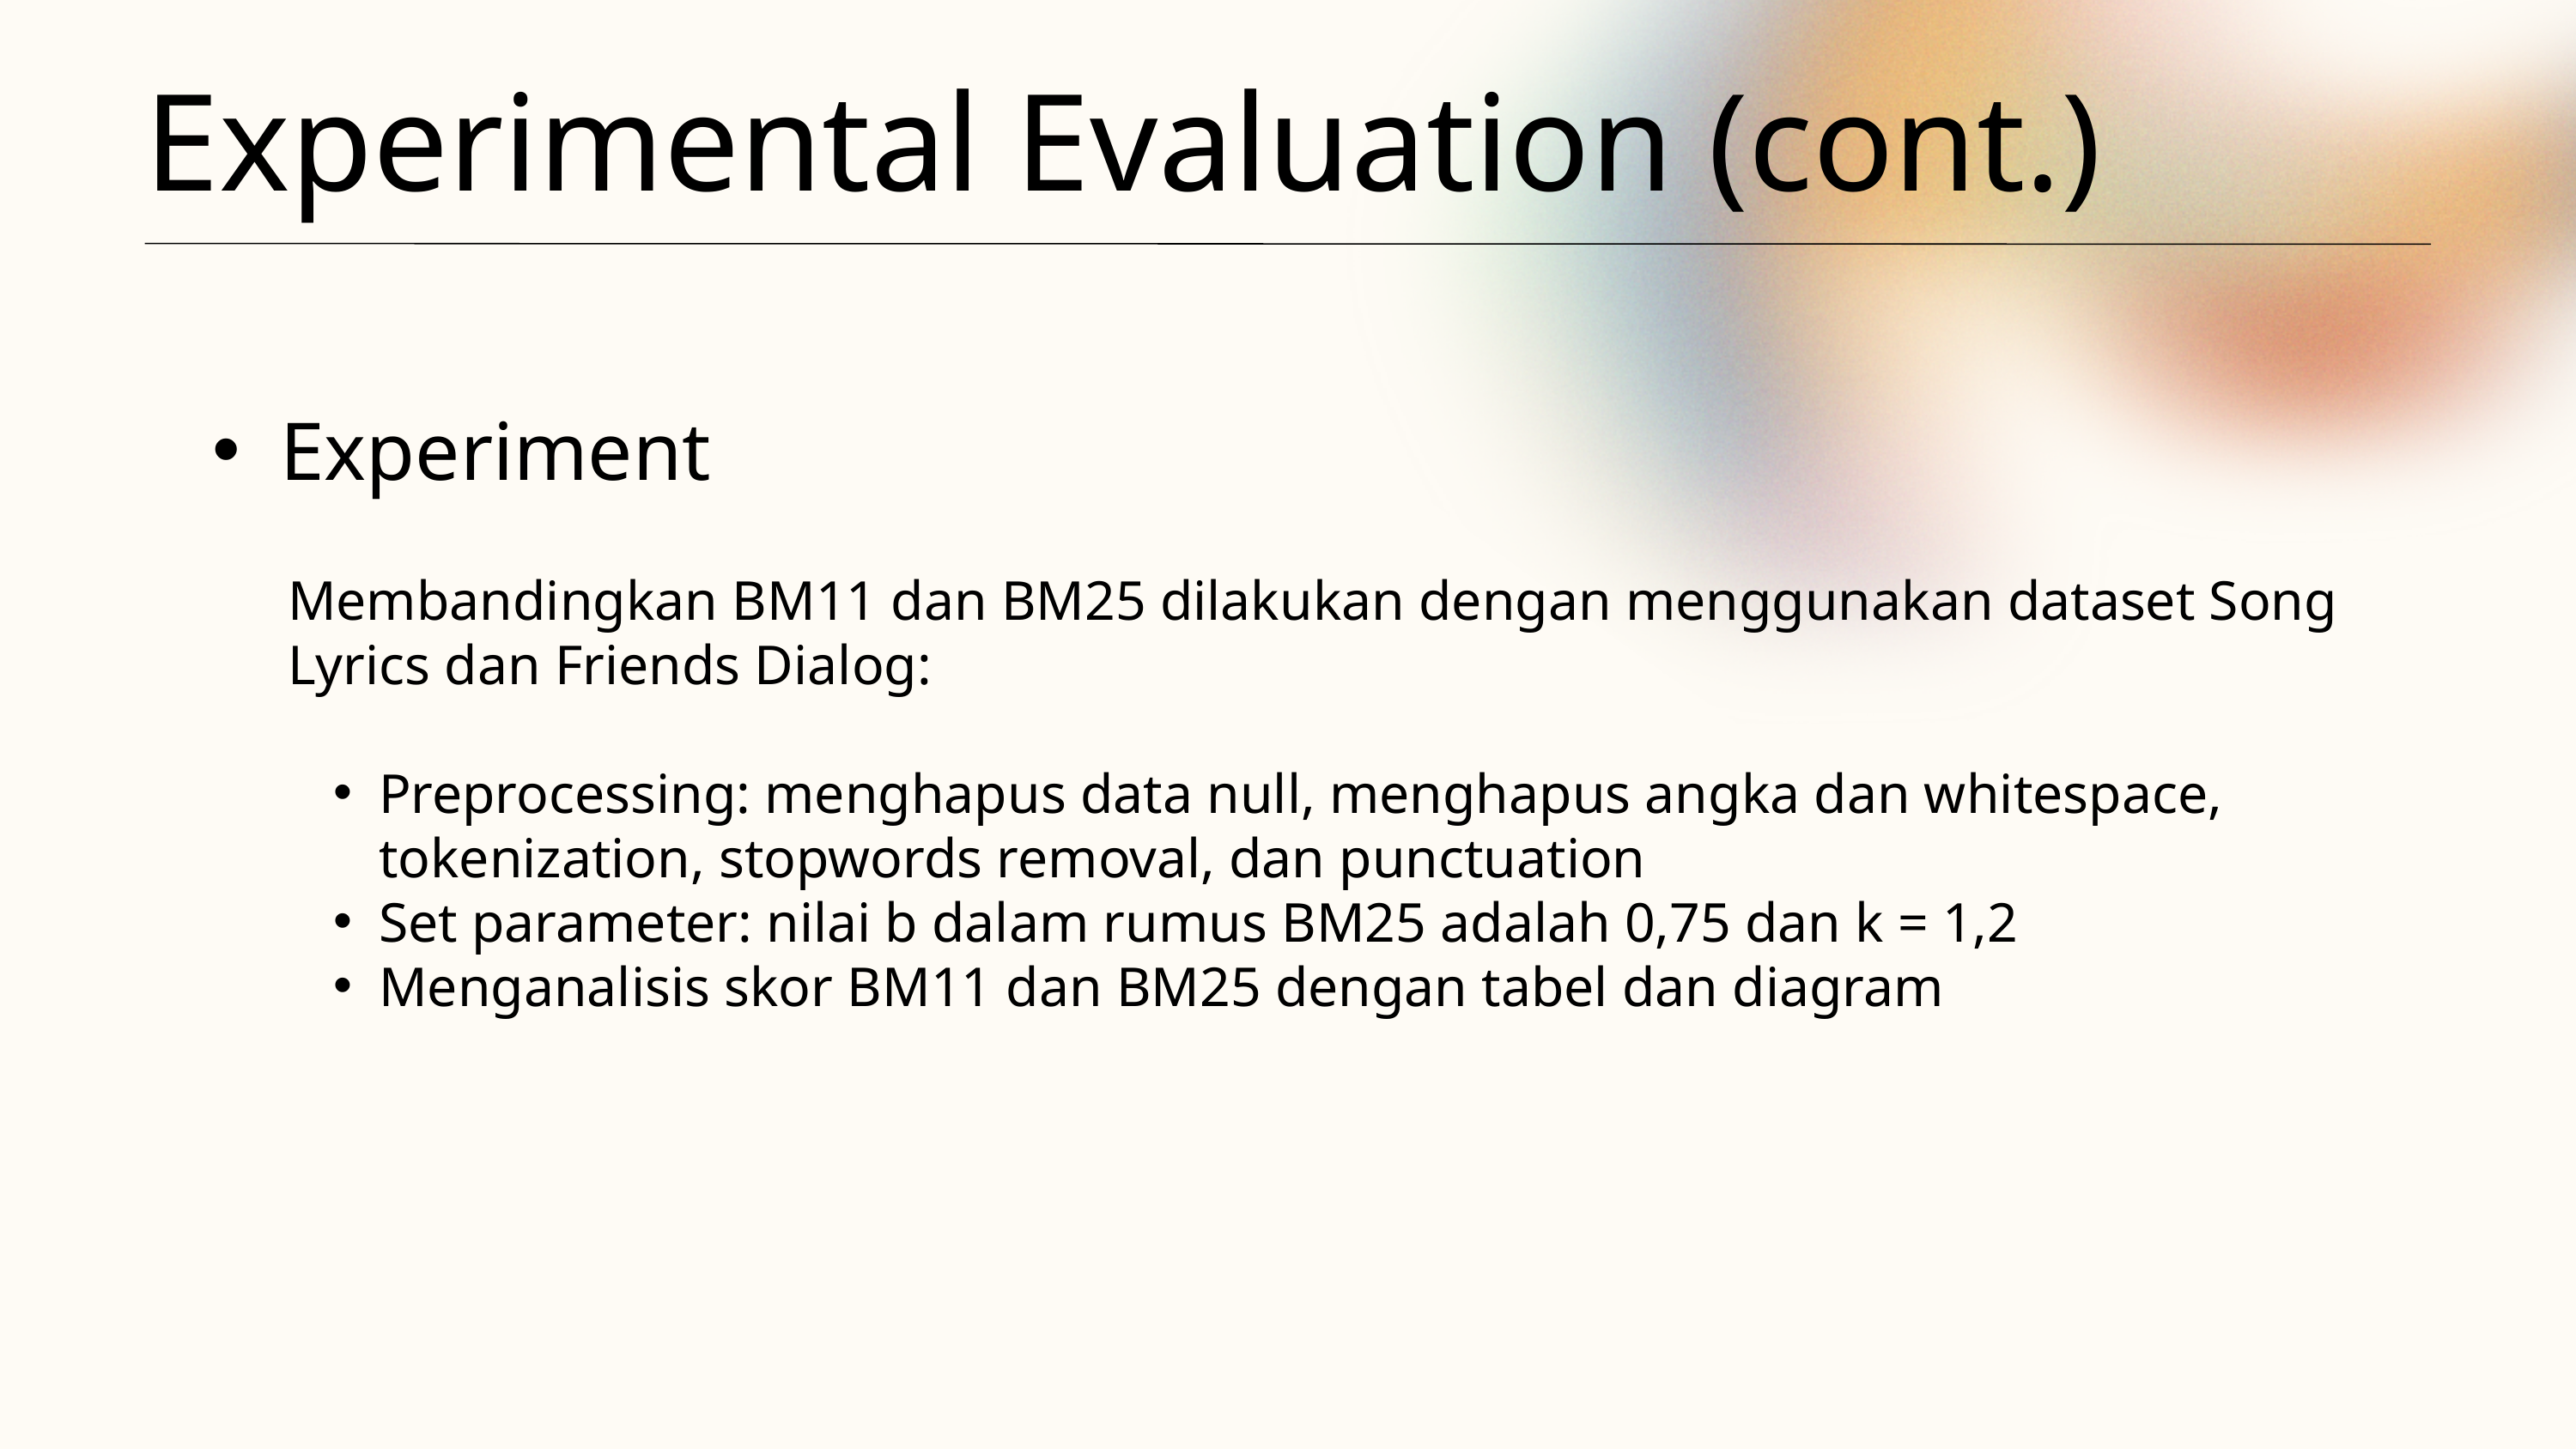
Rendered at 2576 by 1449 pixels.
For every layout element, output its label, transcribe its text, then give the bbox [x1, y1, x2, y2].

text_box Experimental Evaluation (cont.) [144, 57, 1482, 218]
picture [1208, 0, 2576, 1085]
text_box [287, 567, 2432, 1185]
text_box Experiment [144, 400, 1192, 496]
